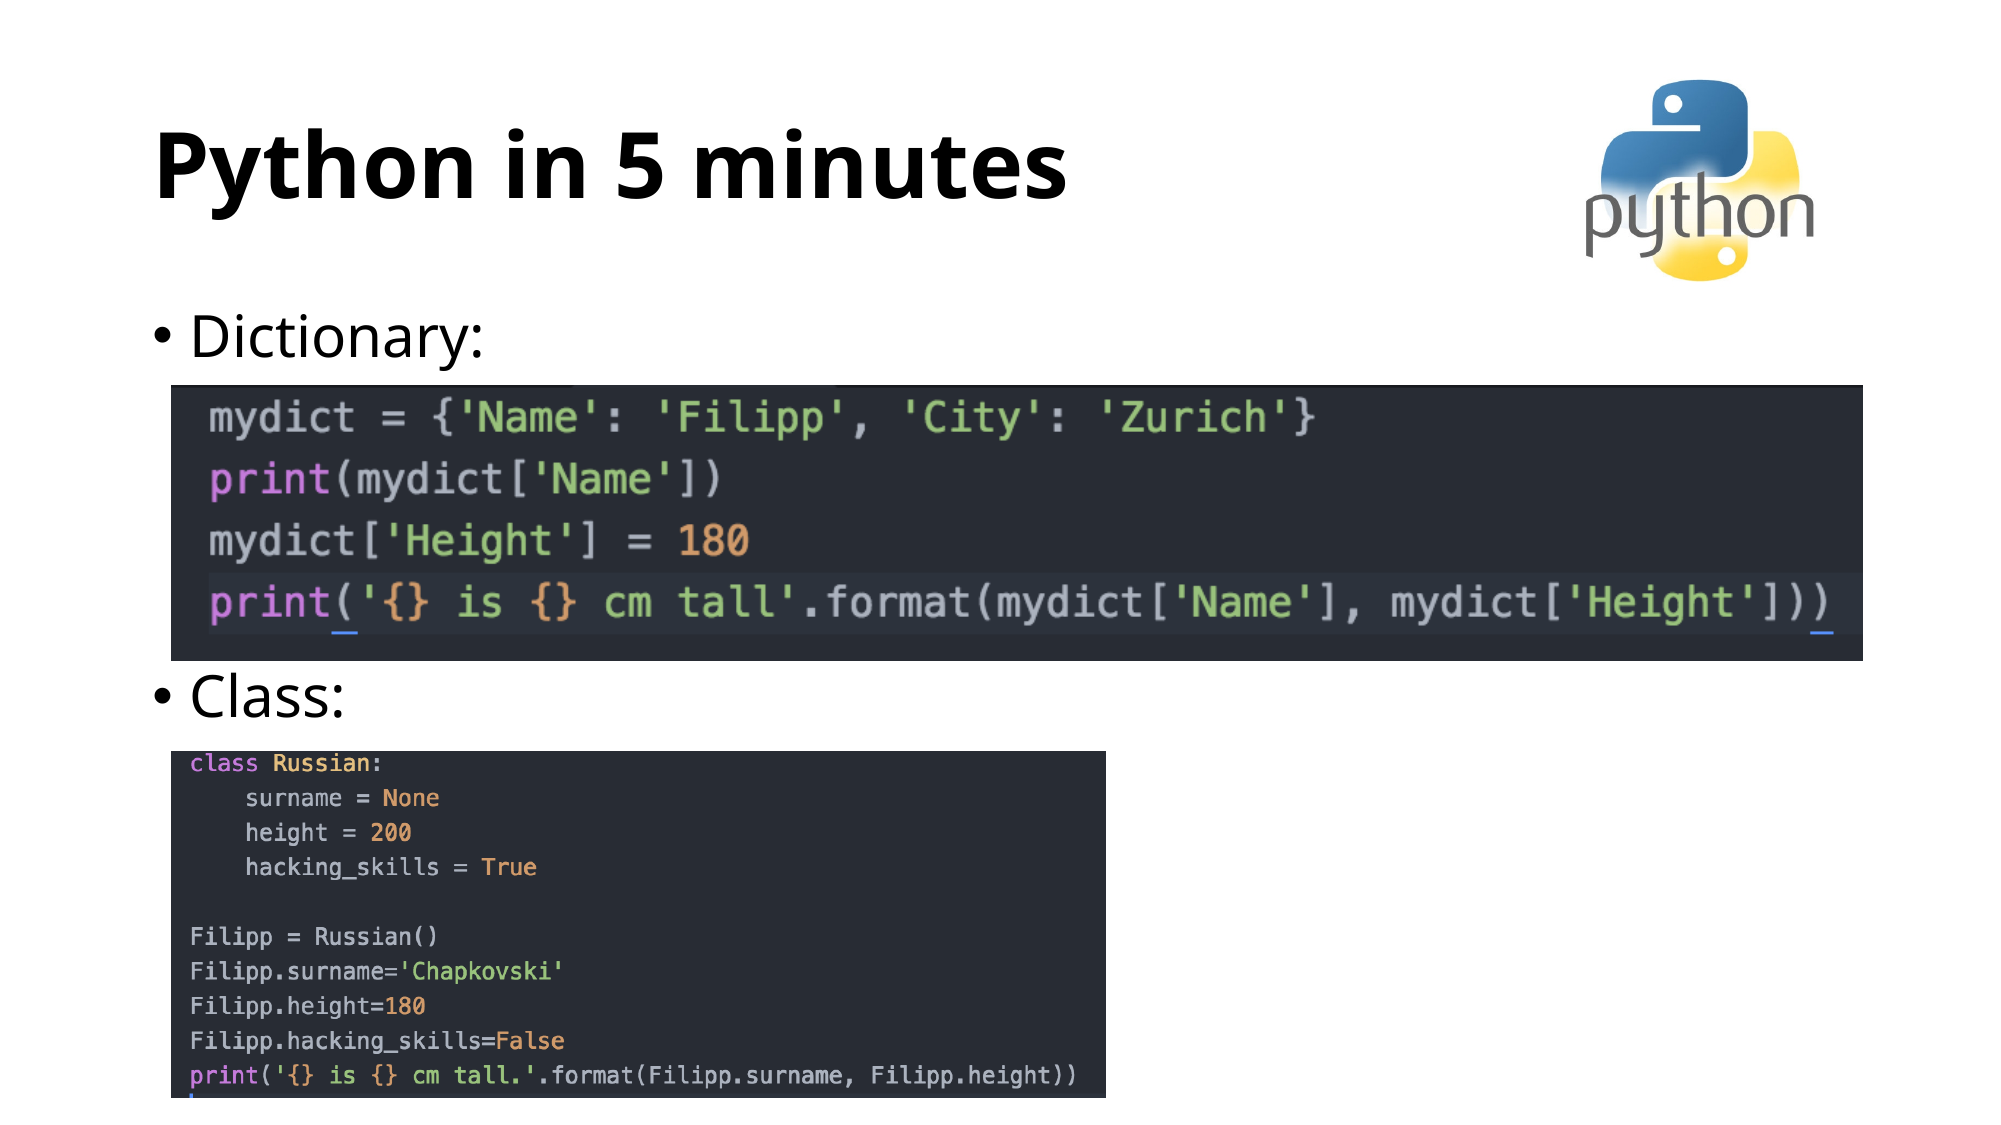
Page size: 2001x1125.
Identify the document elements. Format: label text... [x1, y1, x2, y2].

picture [1480, 59, 1933, 311]
title Python in 5 minutes [137, 59, 1480, 278]
picture [171, 385, 1863, 661]
picture [171, 751, 1106, 1098]
list Dictionary: [137, 299, 1863, 413]
text_box Class: [137, 660, 1863, 774]
